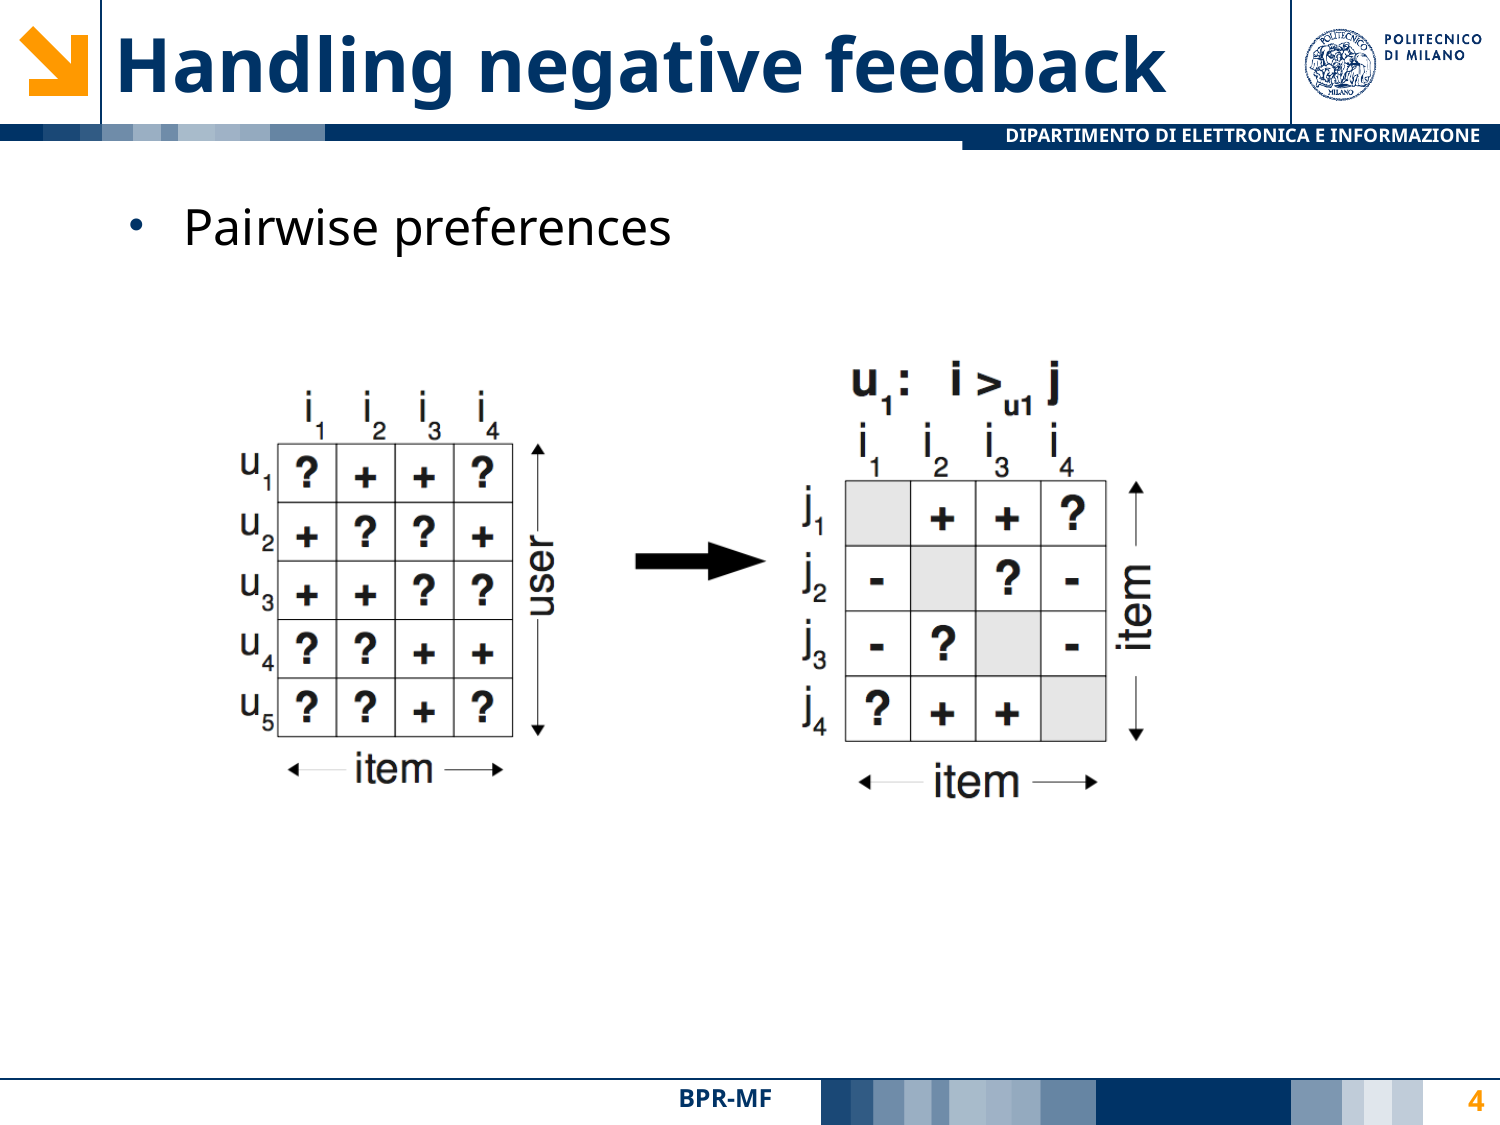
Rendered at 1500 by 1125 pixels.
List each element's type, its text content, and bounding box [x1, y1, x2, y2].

picture [210, 352, 578, 835]
footer BPR-MF [0, 1074, 788, 1125]
picture [0, 0, 1500, 141]
picture [620, 528, 788, 594]
picture [1443, 131, 1450, 137]
title Handling negative feedback [99, 0, 1276, 126]
picture [792, 338, 1173, 816]
picture [1139, 131, 1146, 137]
picture [788, 1078, 1187, 1125]
list Pairwise preferences [112, 187, 1388, 1000]
picture [1367, 131, 1374, 137]
slide_number 4 [1187, 1074, 1500, 1125]
picture [1251, 131, 1258, 137]
